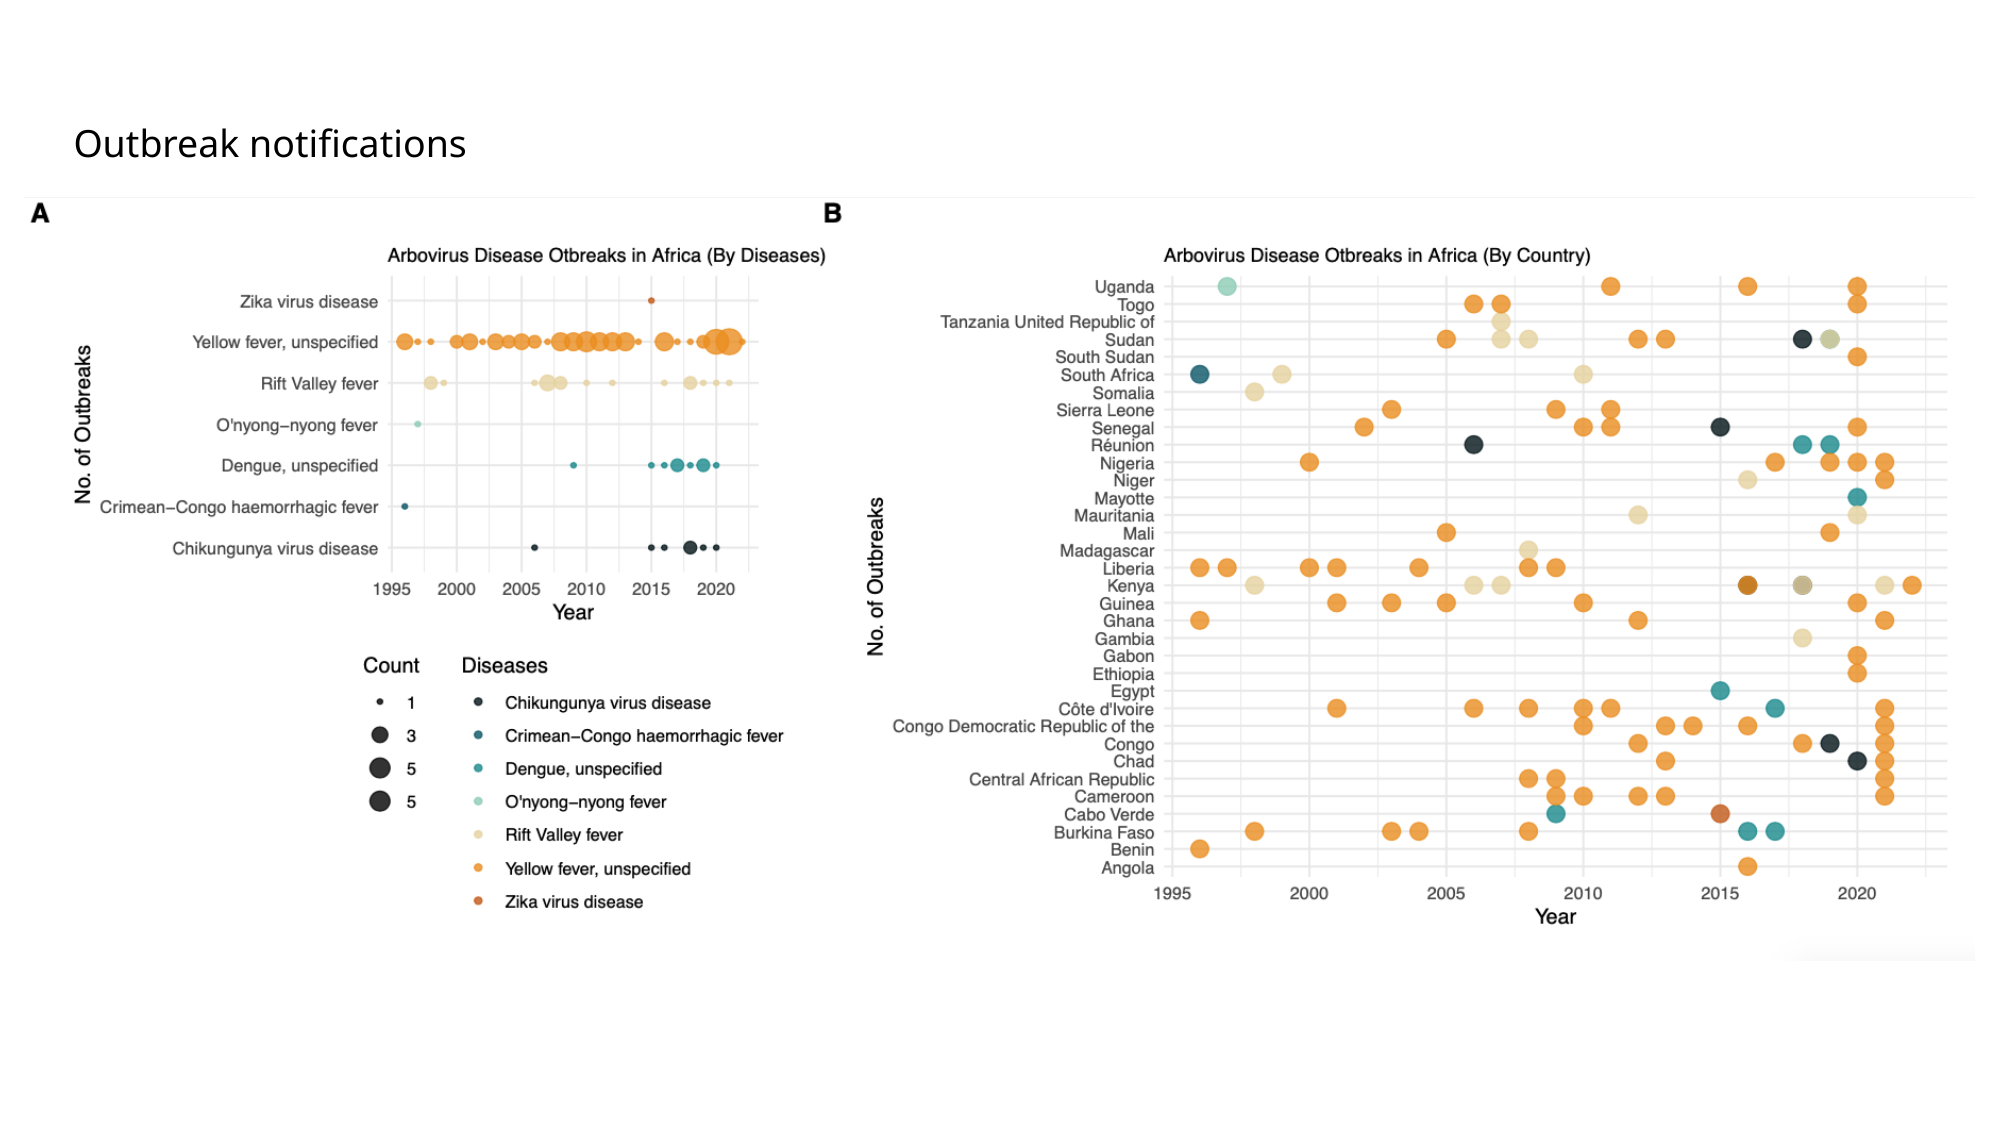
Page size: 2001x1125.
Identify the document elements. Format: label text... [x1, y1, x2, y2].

picture [24, 197, 1976, 961]
text_box Outbreak notifications [58, 112, 747, 173]
